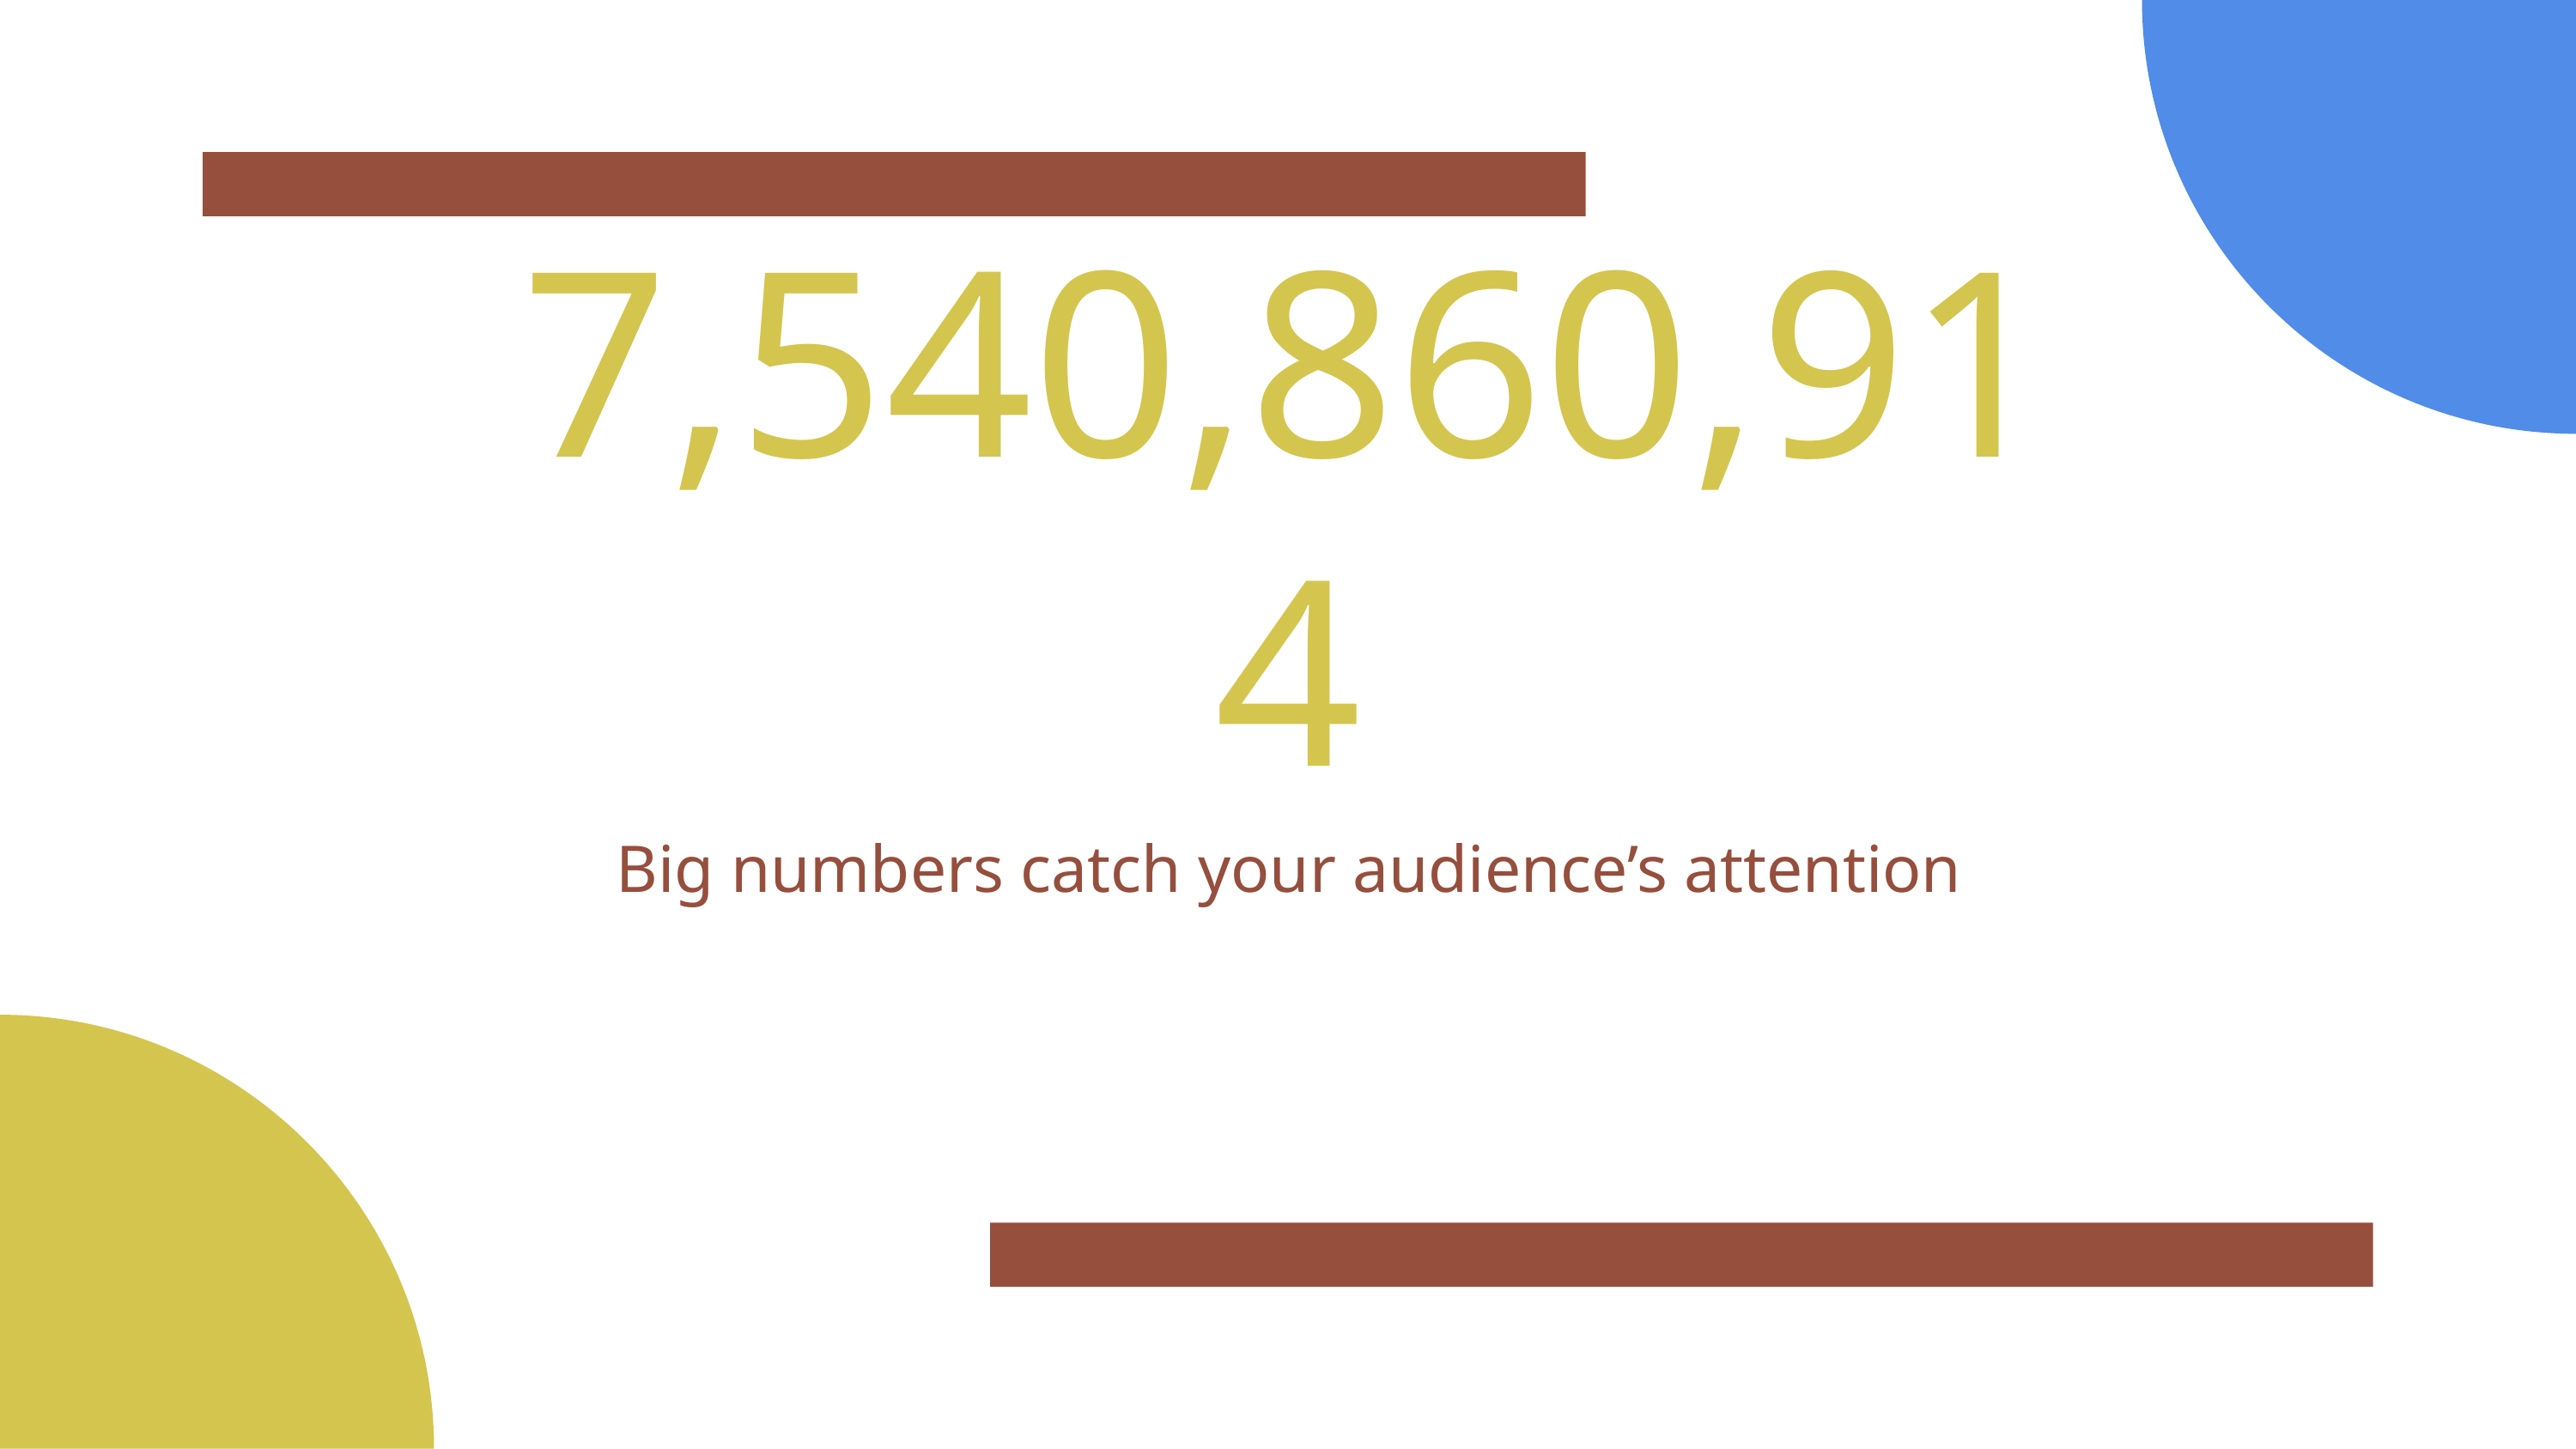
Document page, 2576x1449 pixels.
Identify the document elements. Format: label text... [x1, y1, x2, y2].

subtitle Big numbers catch your audience’s attention [477, 802, 2100, 930]
title 7,540,860,914 [477, 515, 2099, 844]
